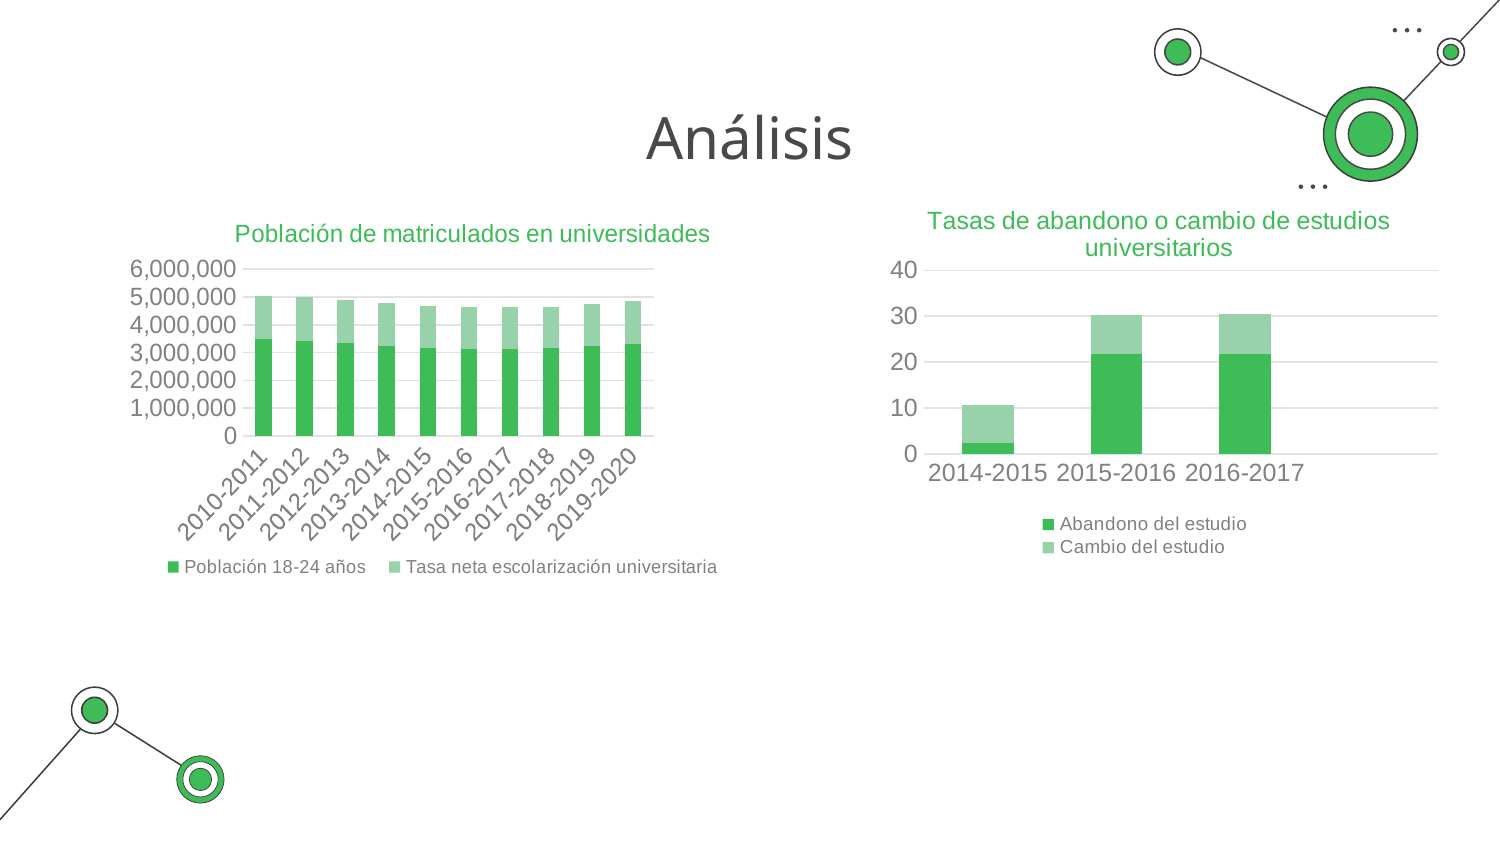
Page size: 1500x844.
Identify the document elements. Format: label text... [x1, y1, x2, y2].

title Análisis [118, 86, 1382, 181]
chart [832, 191, 1450, 594]
chart [129, 135, 779, 649]
